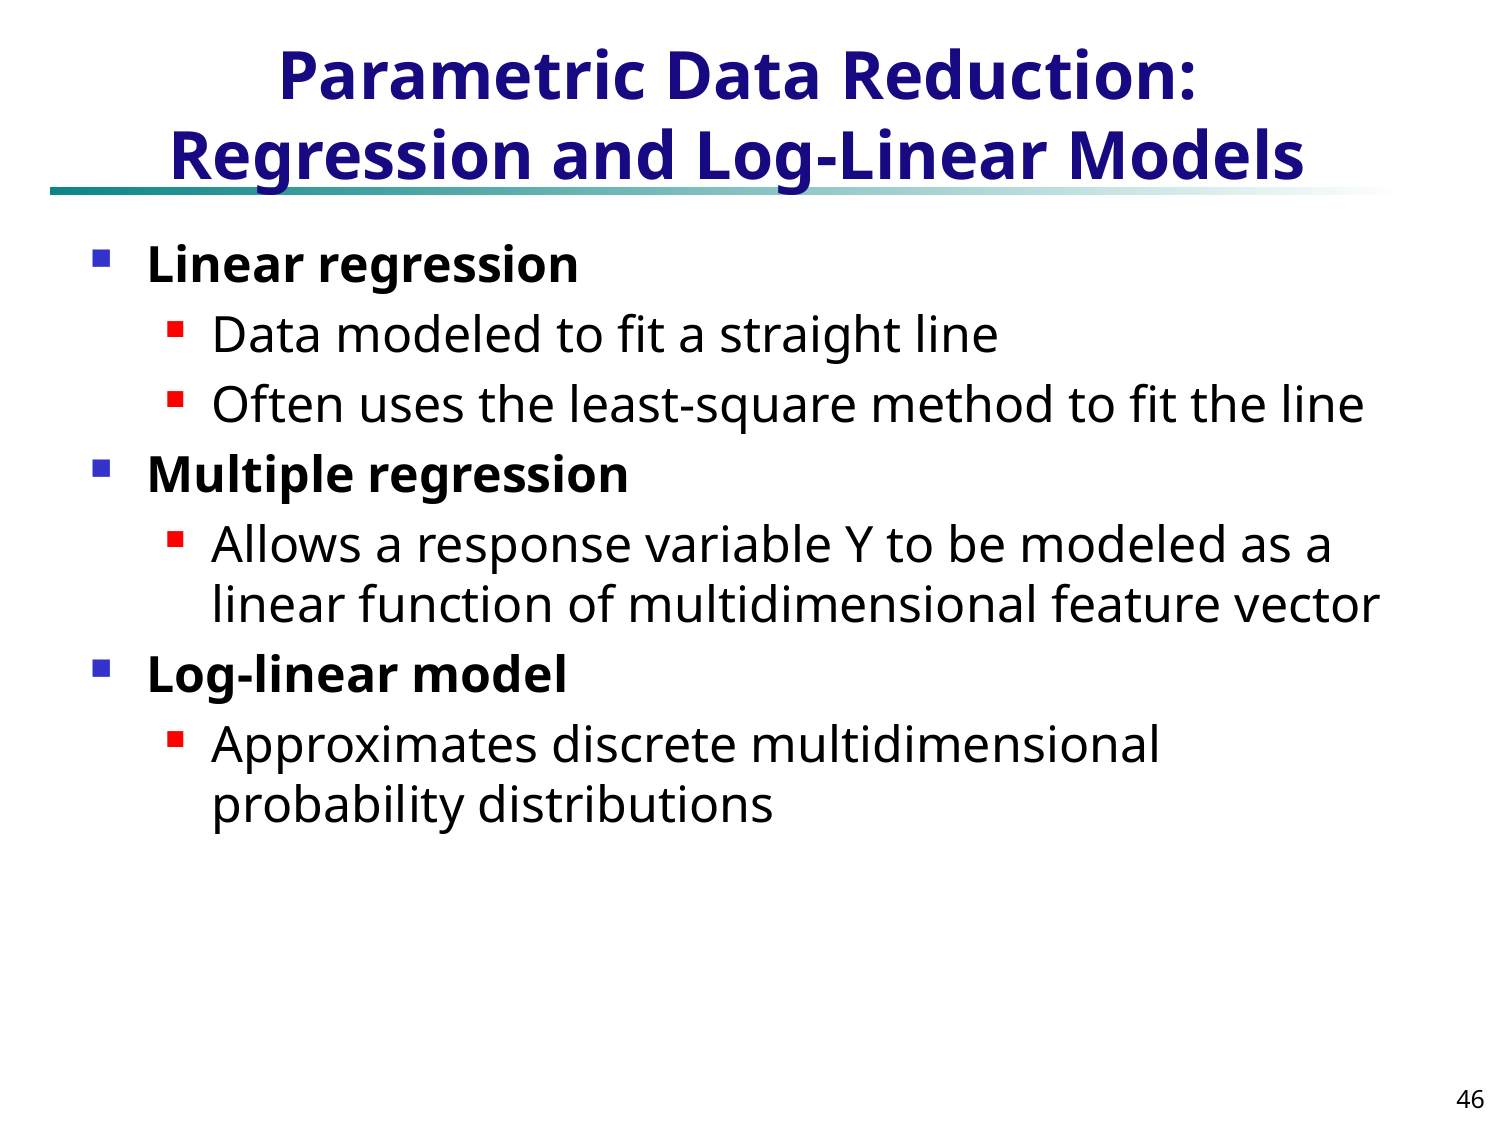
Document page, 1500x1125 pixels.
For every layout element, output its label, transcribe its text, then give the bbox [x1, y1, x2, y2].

slide_number 46 [1349, 1062, 1500, 1125]
title Parametric Data Reduction: Regression and Log-Linear Models [99, 24, 1376, 201]
list Linear regression Data modeled to fit a straight line Often uses the least-square method to fit the line Multiple regression Allows a response variable Y to be modeled as a linear function of multidimensional feature vector Log-linear model Approximates discrete multidimensional probability distributions [74, 224, 1426, 1060]
